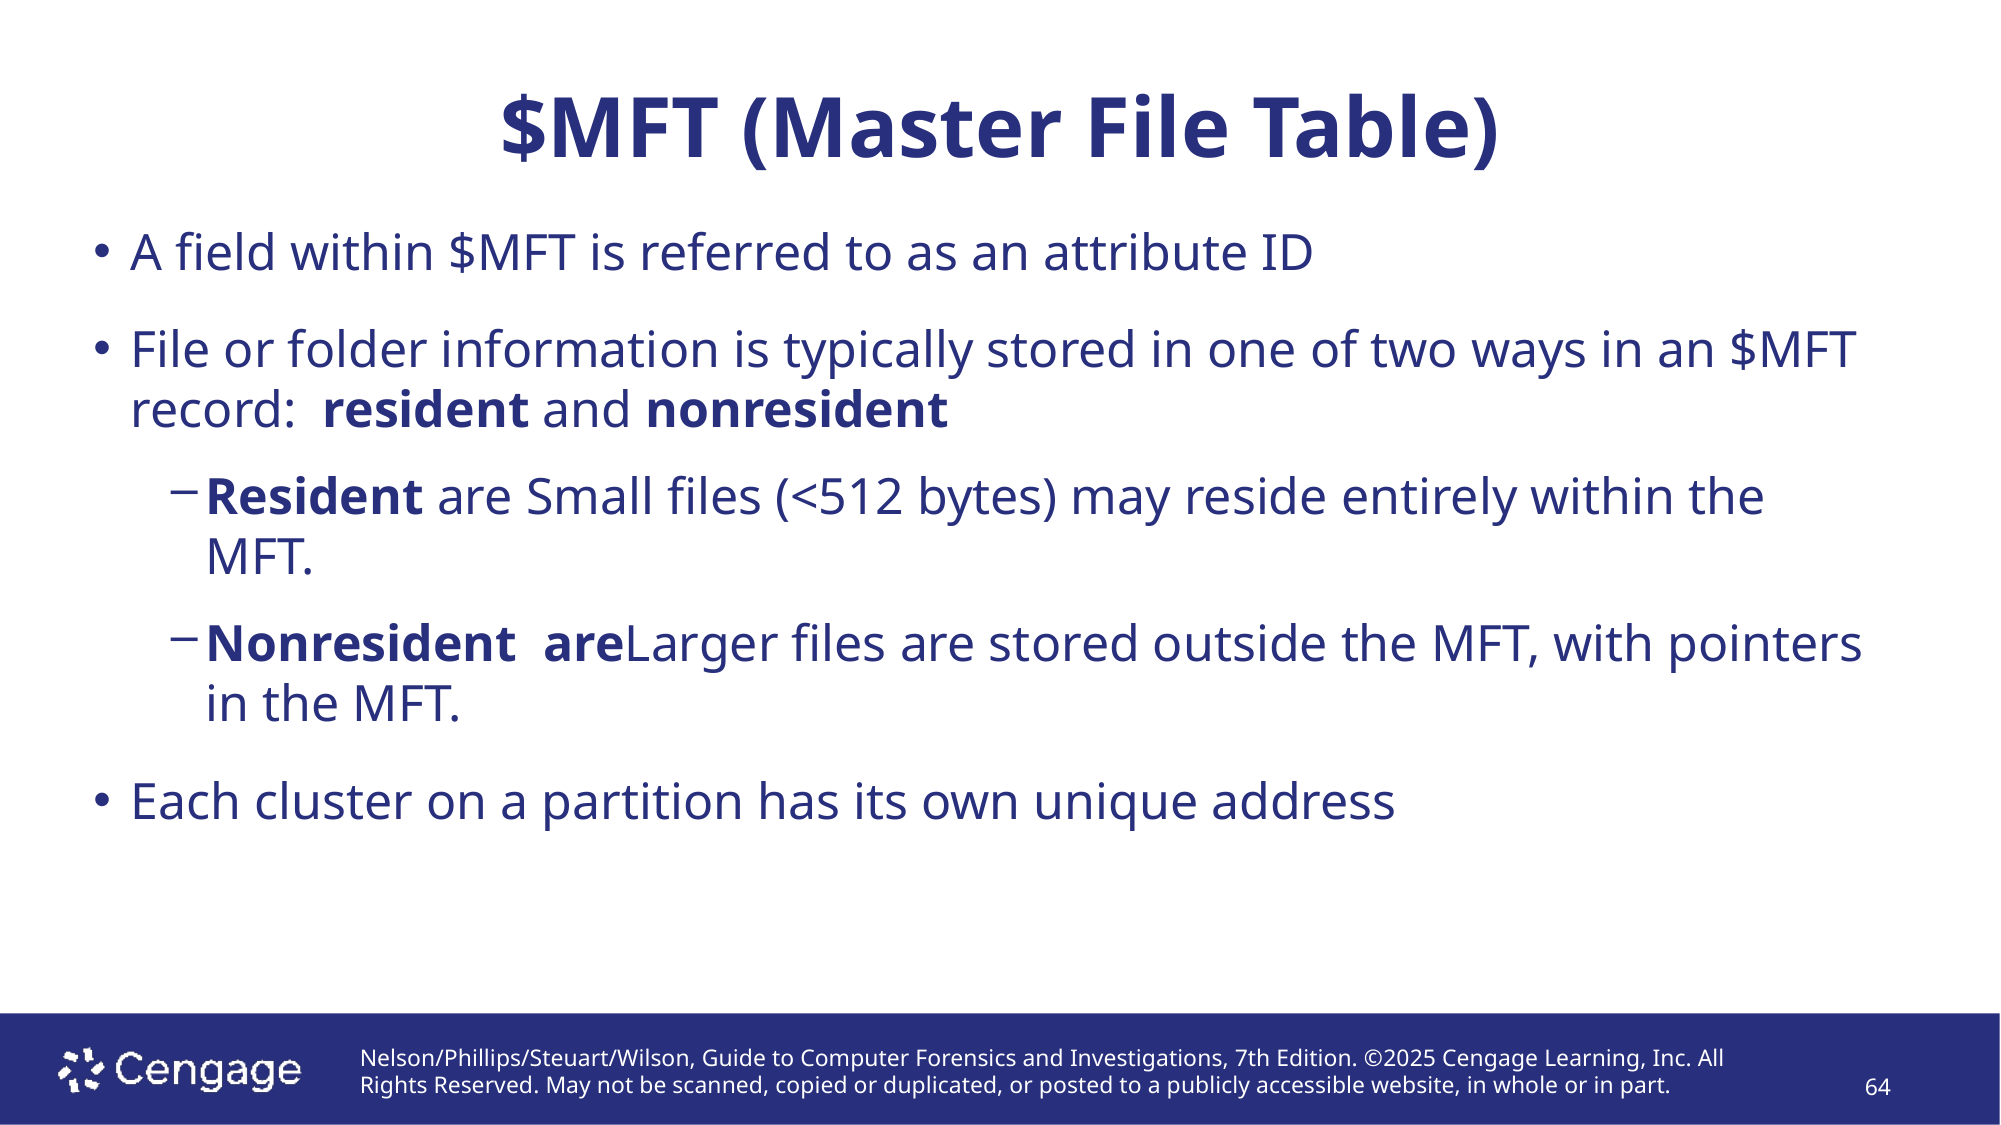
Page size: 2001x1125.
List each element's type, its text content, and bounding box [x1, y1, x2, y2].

title $MFT (Master File Table) [78, 77, 1923, 278]
picture [30, 1020, 329, 1121]
list A field within $MFT is referred to as an attribute ID File or folder information is typically stored in one of two ways in an $MFT record: resident and nonresident Resident are Small files (<512 bytes) may reside entirely within the MFT. Nonresident areLarger files are stored outside the MFT, with pointers in the MFT. Each cluster on a partition has its own unique address [78, 212, 1899, 1013]
